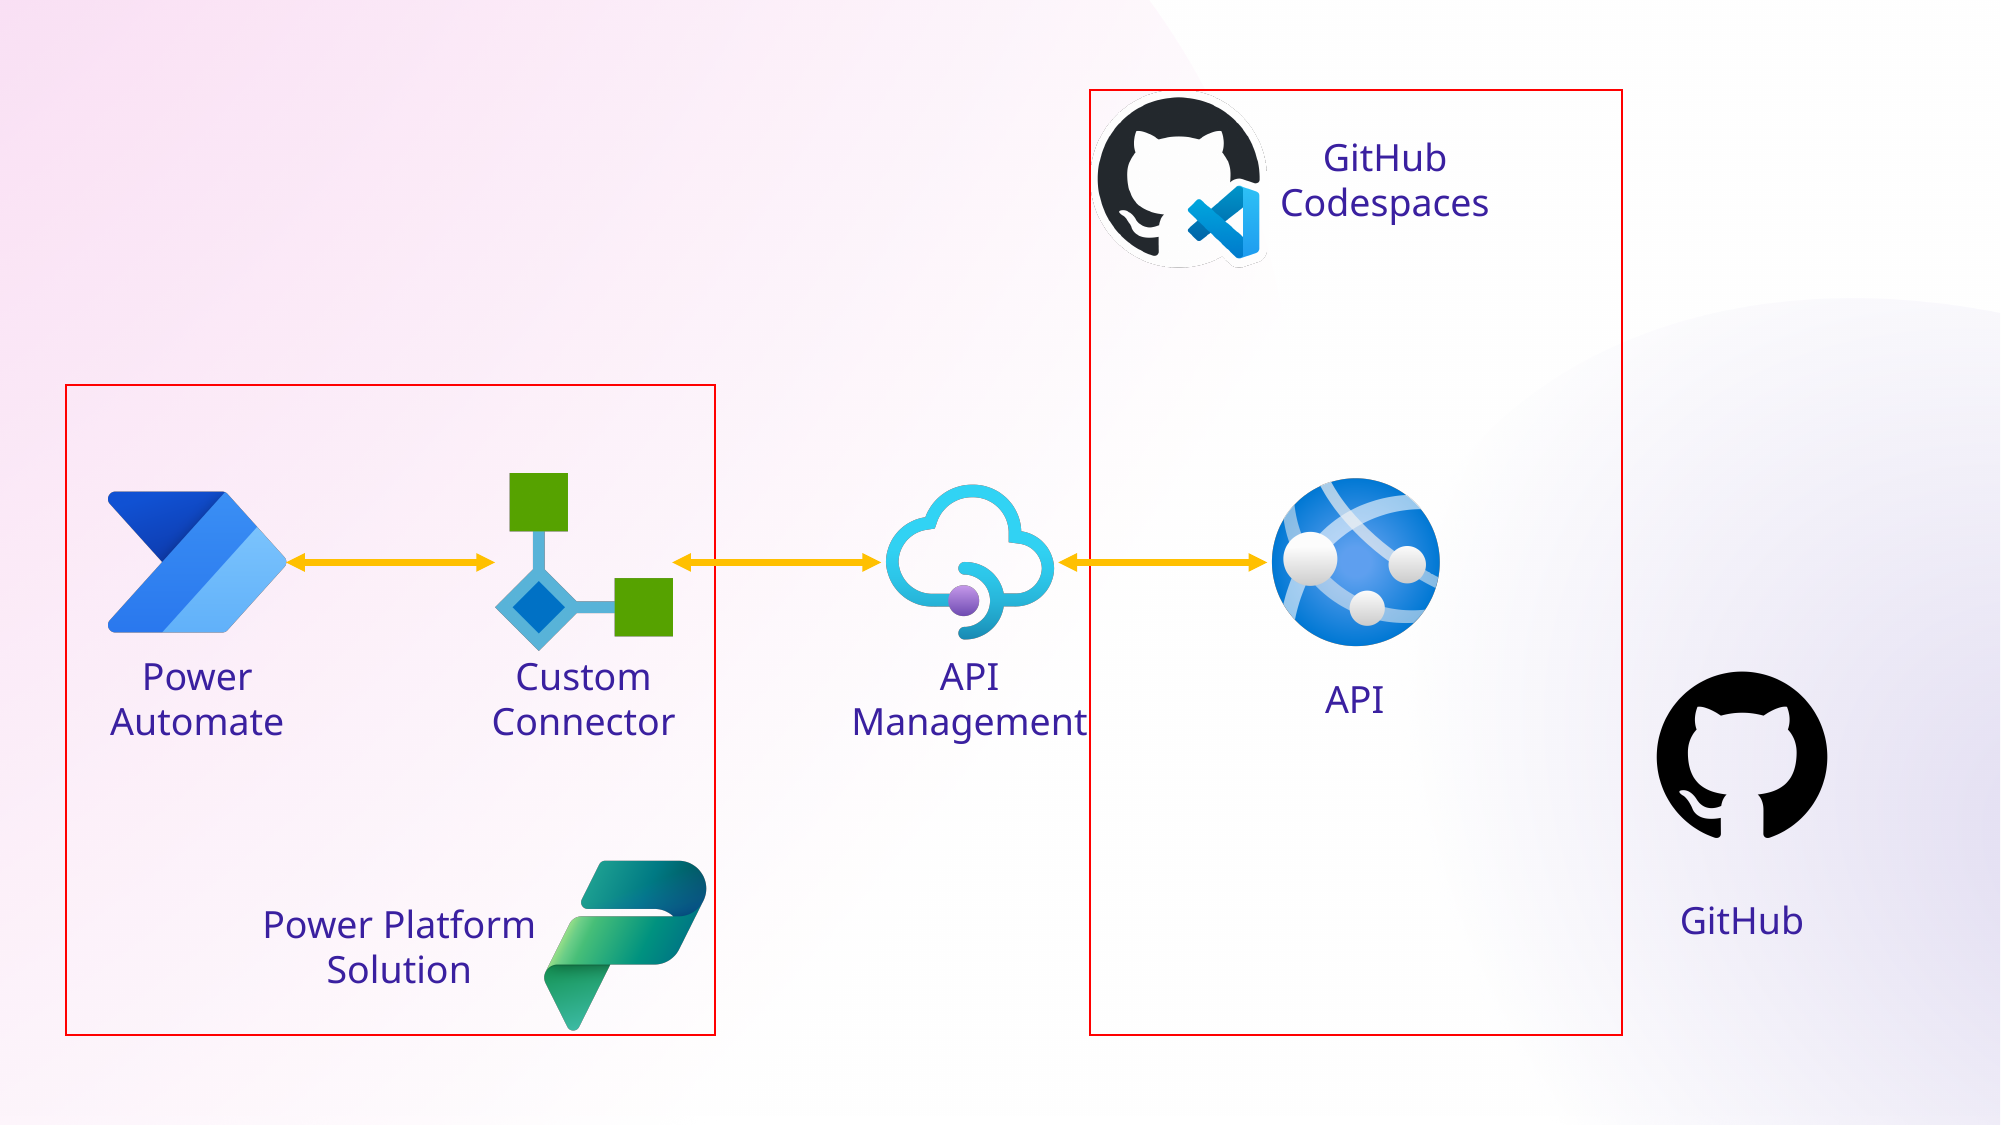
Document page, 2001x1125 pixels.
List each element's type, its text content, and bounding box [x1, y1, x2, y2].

picture [0, 0, 2001, 1125]
text_box [1089, 89, 1623, 1036]
text_box GitHub Codespaces [1267, 126, 1505, 231]
text_box Power Platform Solution [247, 893, 538, 999]
text_box API [1310, 668, 1400, 728]
text_box [65, 384, 716, 1036]
text_box GitHub [1665, 889, 1819, 950]
text_box API Management [836, 645, 1103, 751]
text_box Custom Connector [476, 645, 691, 751]
text_box Power Automate [95, 645, 300, 751]
